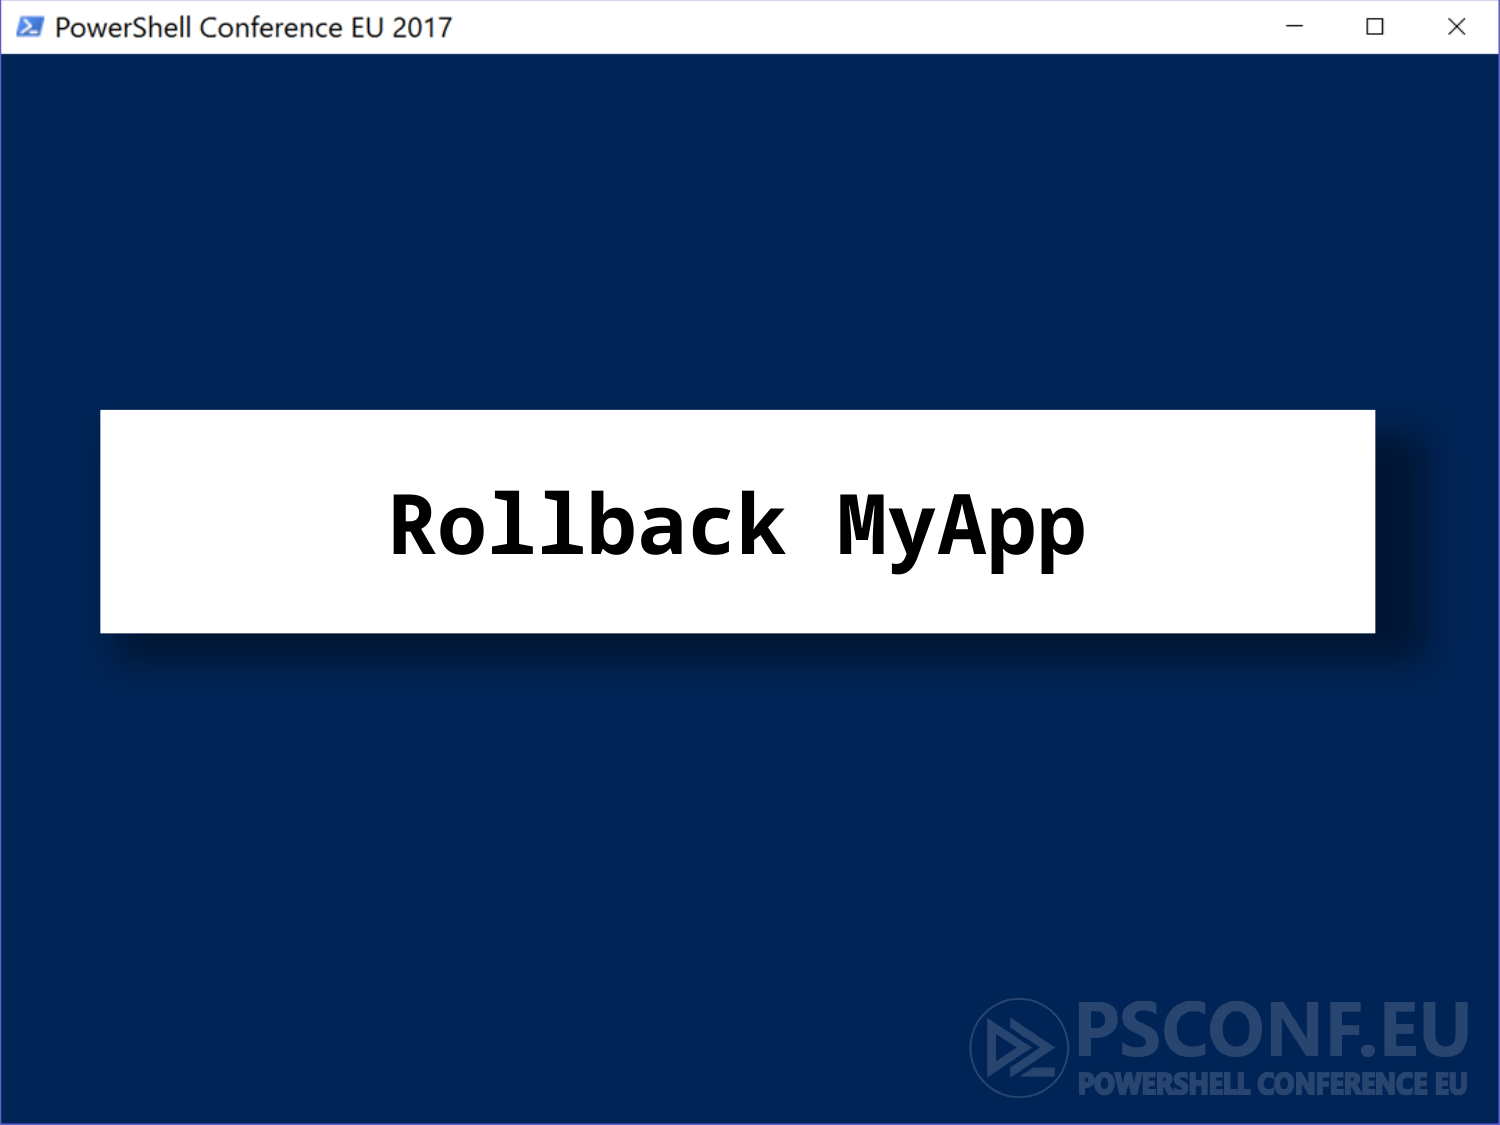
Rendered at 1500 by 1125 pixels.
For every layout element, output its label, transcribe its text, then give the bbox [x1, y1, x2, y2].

picture [0, 0, 1500, 1125]
title Rollback MyApp [94, 404, 1382, 640]
